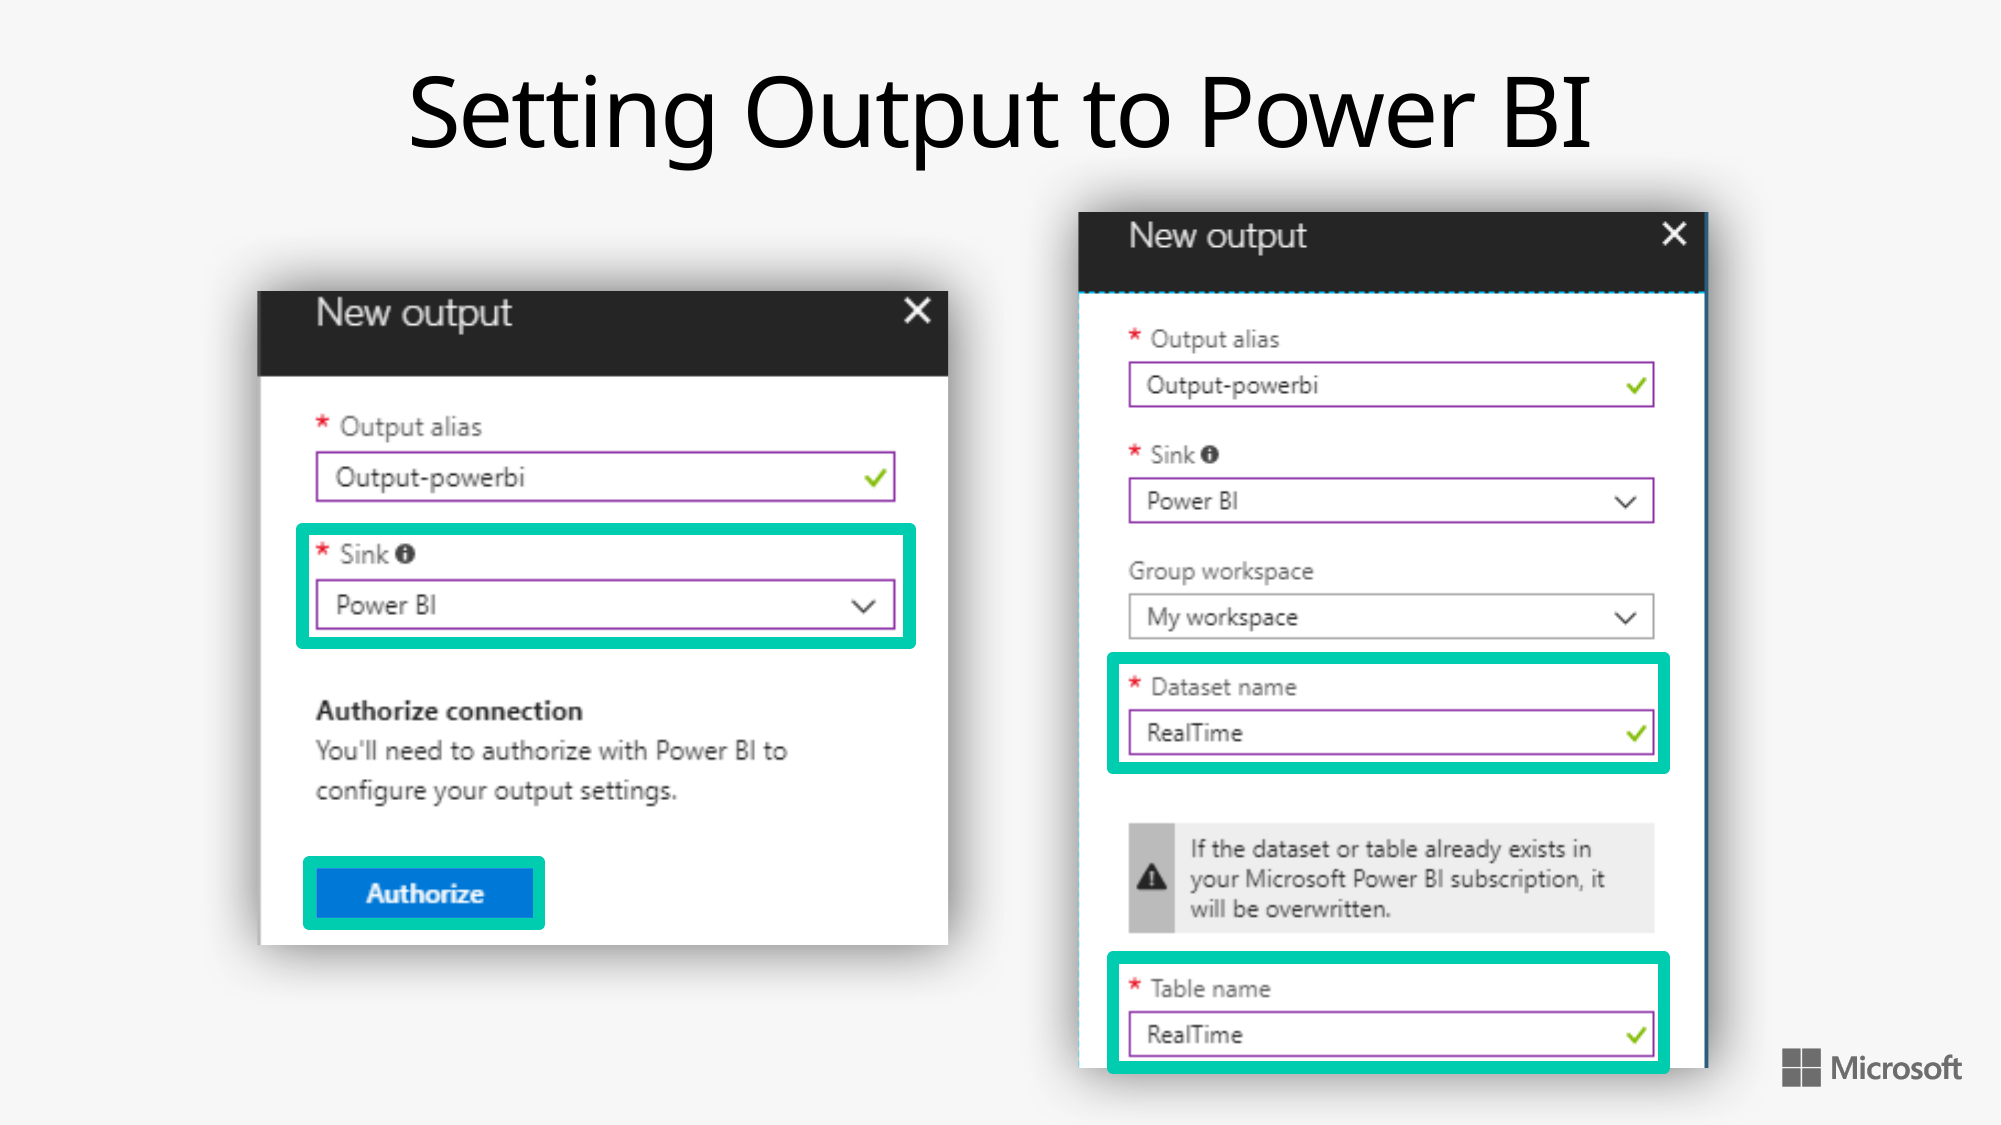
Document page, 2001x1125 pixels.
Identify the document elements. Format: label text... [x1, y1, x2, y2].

picture [1744, 1010, 2000, 1125]
picture [1078, 212, 1709, 1068]
title Setting Output to Power BI [44, 47, 1957, 196]
picture [257, 291, 949, 945]
